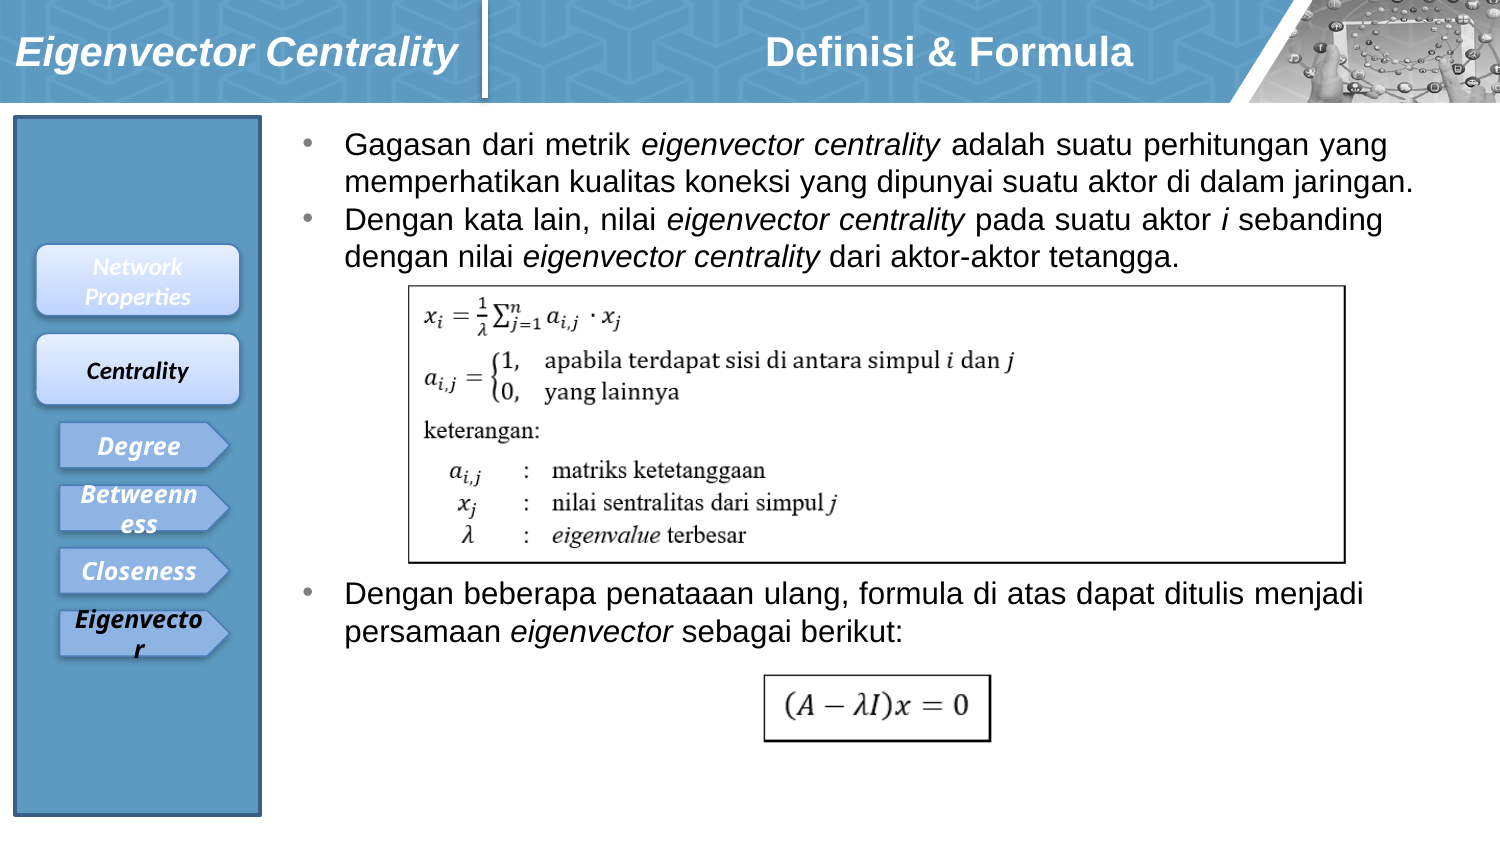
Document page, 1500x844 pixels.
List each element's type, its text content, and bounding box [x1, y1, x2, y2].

title Eigenvector Centrality Definisi & Formula [0, 0, 481, 99]
title Eigenvector Centrality Definisi & Formula [488, 0, 1287, 99]
text_box Eigenvector [58, 609, 231, 657]
text_box Closeness [58, 547, 231, 595]
text_box Gagasan dari metrik eigenvector centrality adalah suatu perhitungan yang memperhatikan kualitas koneksi yang dipunyai suatu aktor di dalam jaringan. Dengan kata lain, nilai eigenvector centrality pada suatu aktor i sebanding dengan nilai eigenvector centrality dari aktor-aktor tetangga. Dengan beberapa penataaan ulang, formula di atas dapat ditulis menjadi persamaan eigenvector sebagai berikut: [287, 116, 1467, 828]
text_box Betweenness [58, 484, 231, 532]
text_box Degree [58, 421, 231, 469]
text_box [13, 115, 262, 817]
picture [0, 0, 1500, 844]
text_box Centrality [34, 332, 241, 406]
text_box Network Properties [34, 243, 241, 317]
